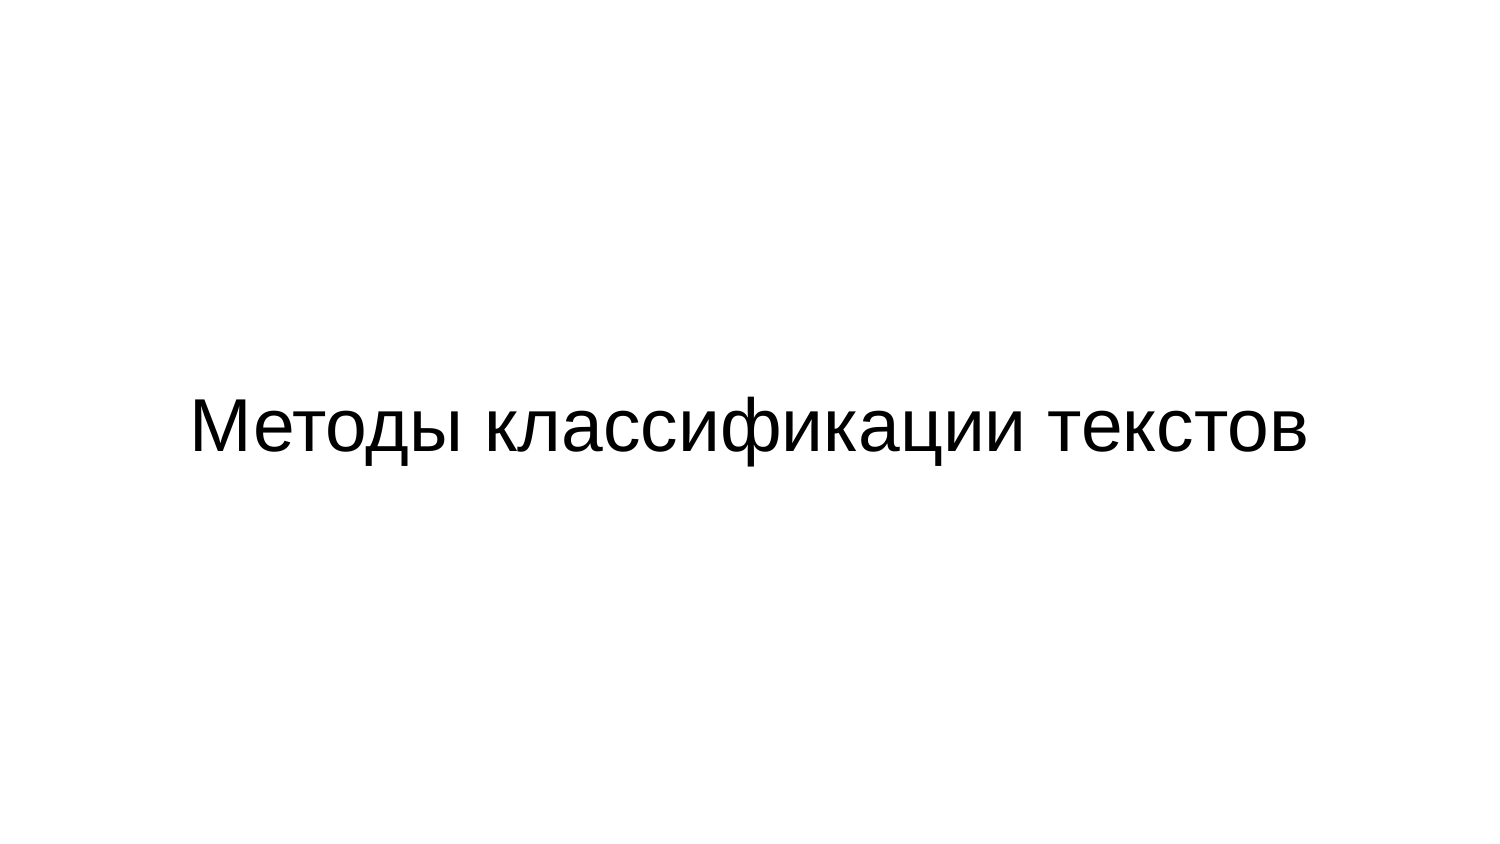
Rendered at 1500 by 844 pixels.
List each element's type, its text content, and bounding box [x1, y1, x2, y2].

title Методы классификации текстов [51, 352, 1449, 491]
